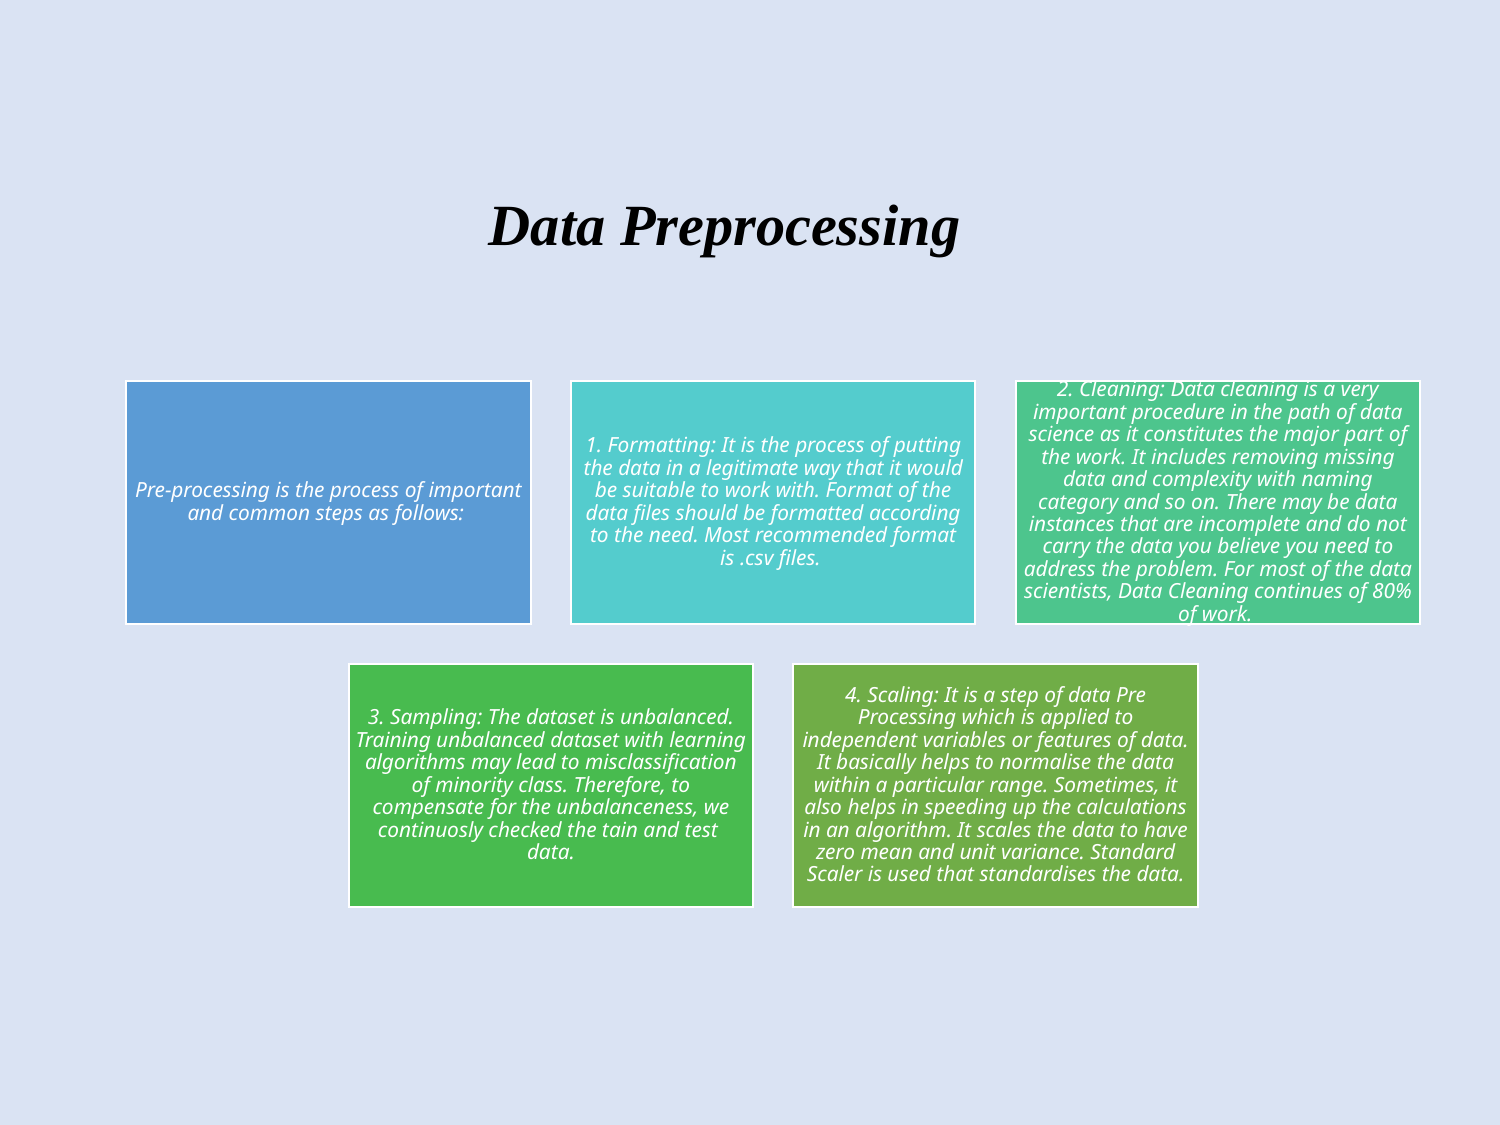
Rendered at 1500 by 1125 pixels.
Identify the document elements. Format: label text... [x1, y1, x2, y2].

title Data Preprocessing [473, 133, 1500, 320]
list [126, 286, 1421, 1001]
